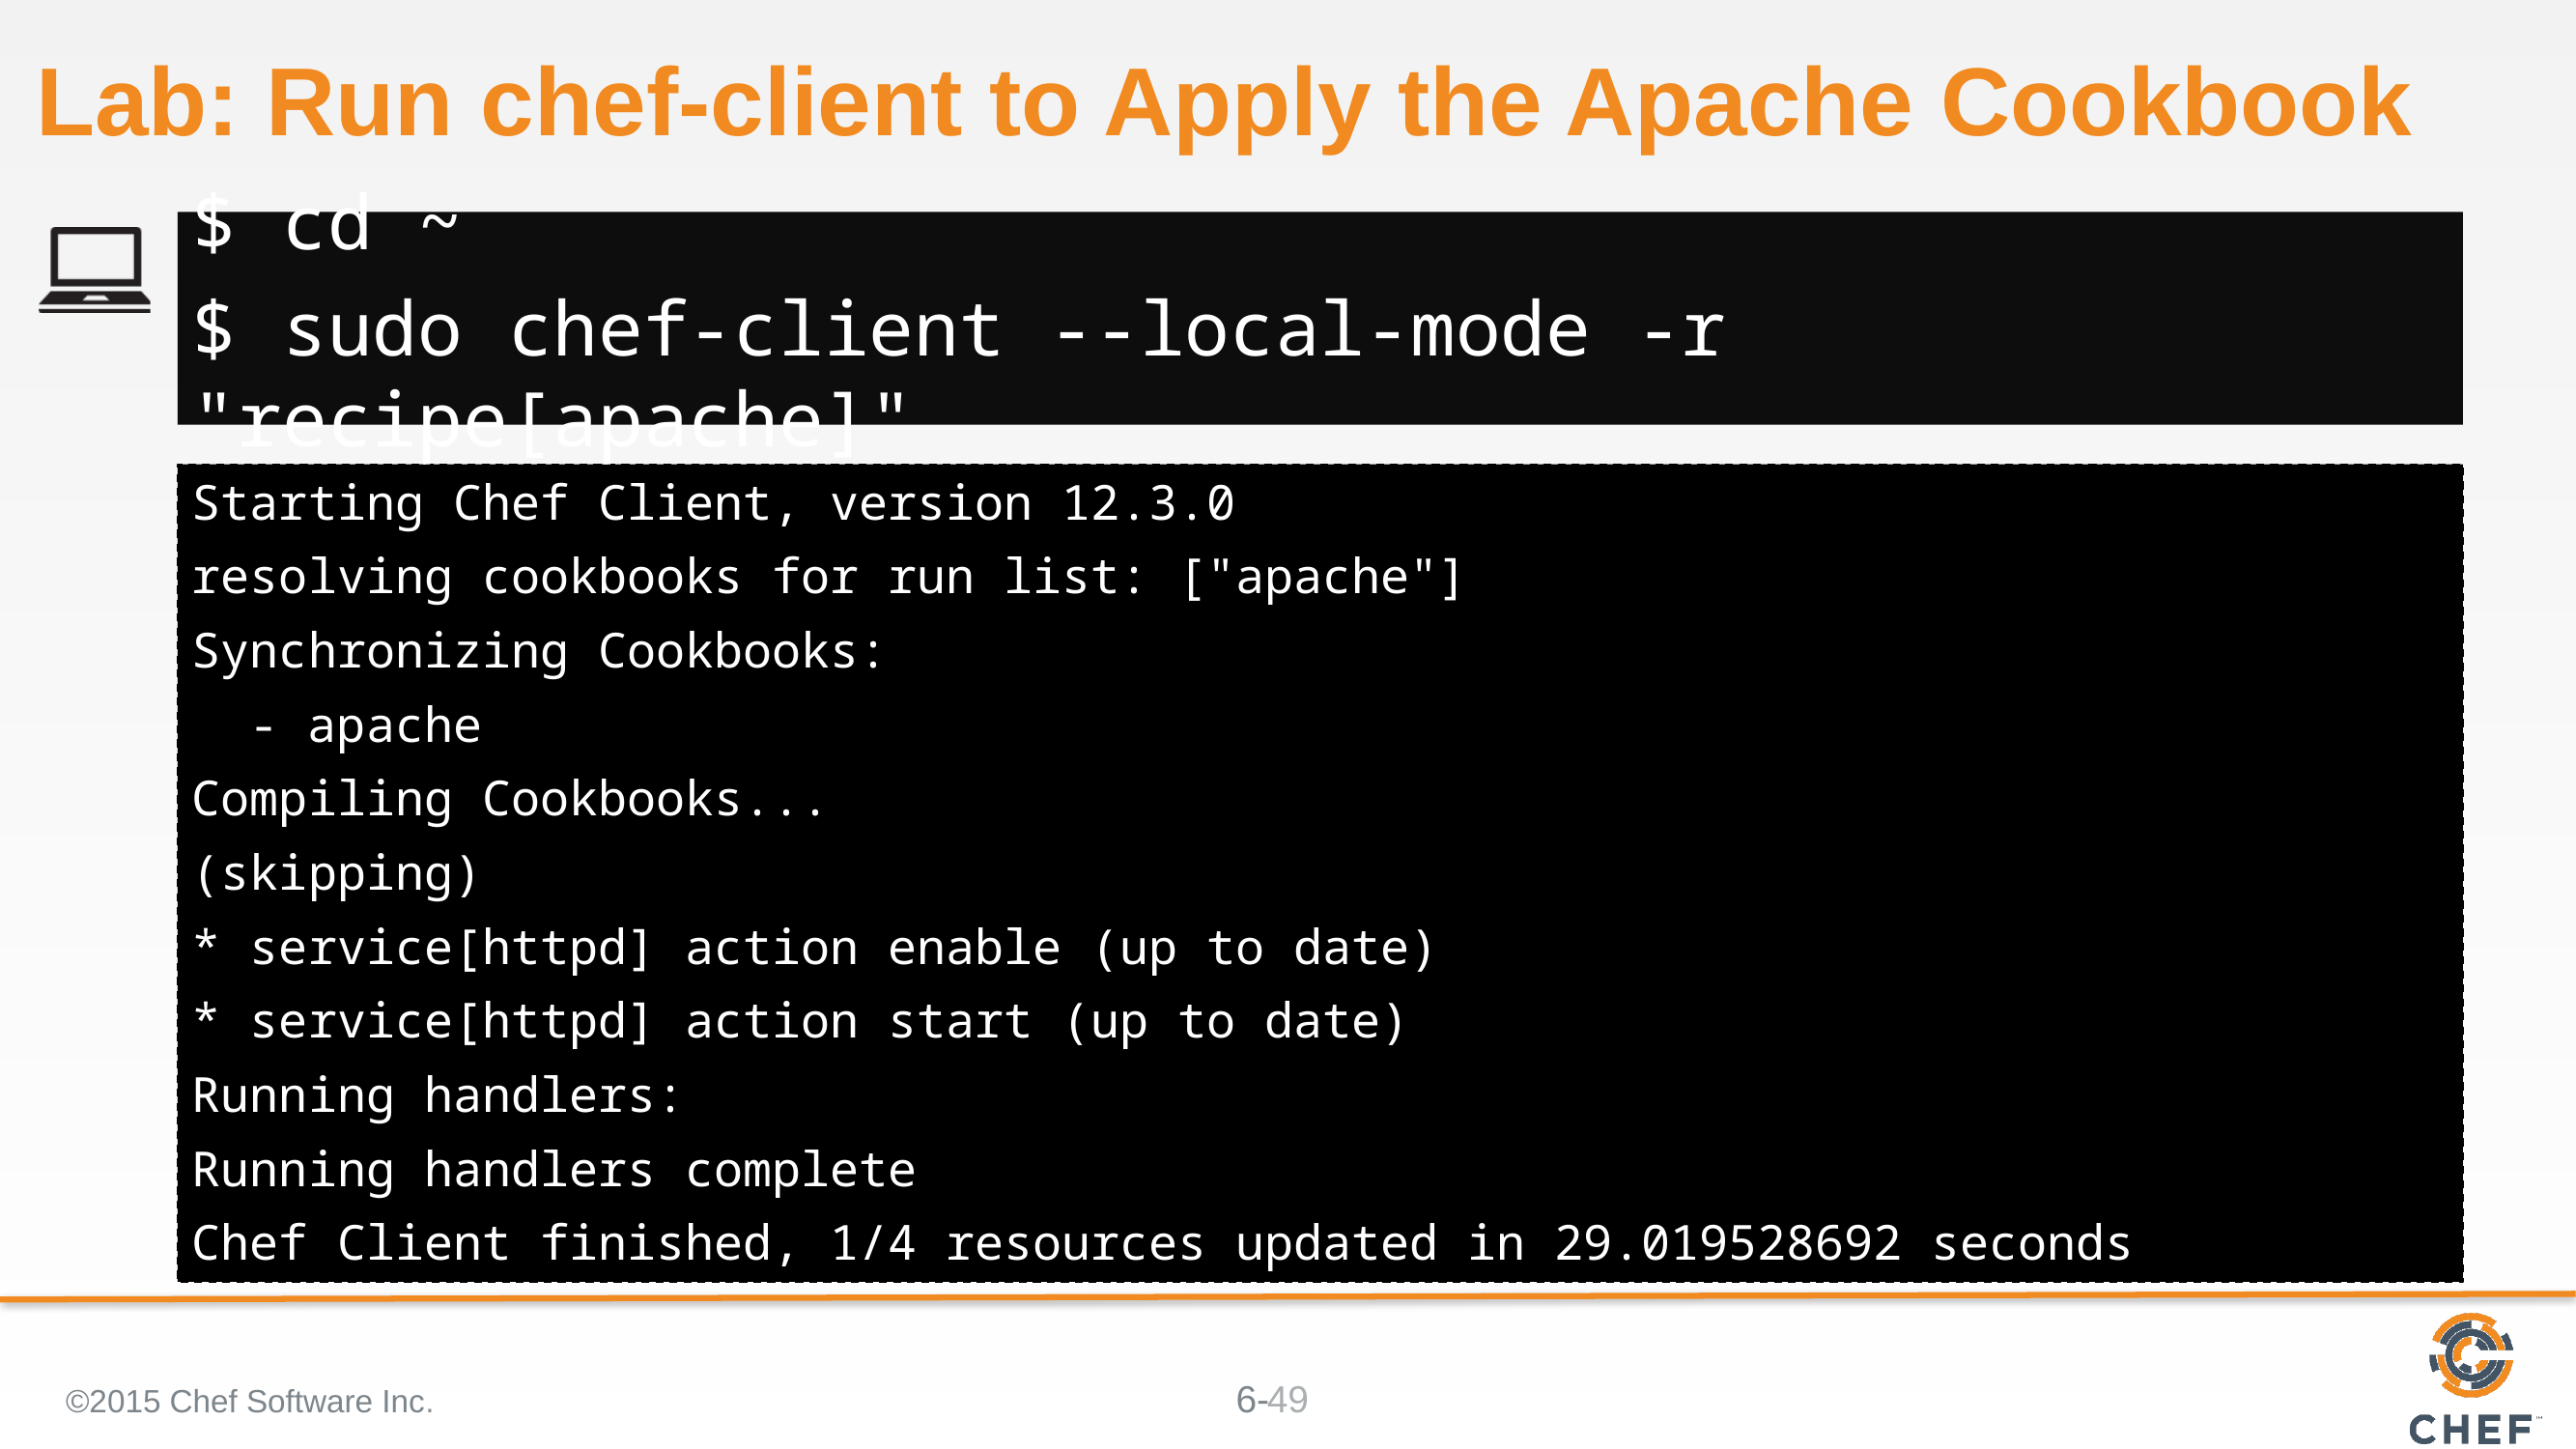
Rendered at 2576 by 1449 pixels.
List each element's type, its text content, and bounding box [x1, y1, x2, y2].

footer ©2015 Chef Software Inc. [51, 1359, 952, 1440]
list Starting Chef Client, version 12.3.0 resolving cookbooks for run list: ["apache"] Synchronizing Cookbooks: - apache Compiling Cookbooks... (skipping) * service[httpd] action enable (up to date) * service[httpd] action start (up to date) Running handlers: Running handlers complete Chef Client finished, 1/4 resources updated in 29.019528692 seconds [177, 464, 2464, 1283]
slide_number 49 [998, 1359, 1578, 1437]
list $ cd ~ $ sudo chef-client --local-mode -r "recipe[apache]" [177, 212, 2463, 425]
title Lab: Run chef-client to Apply the Apache Cookbook [36, 52, 2576, 173]
picture [2399, 1297, 2550, 1449]
